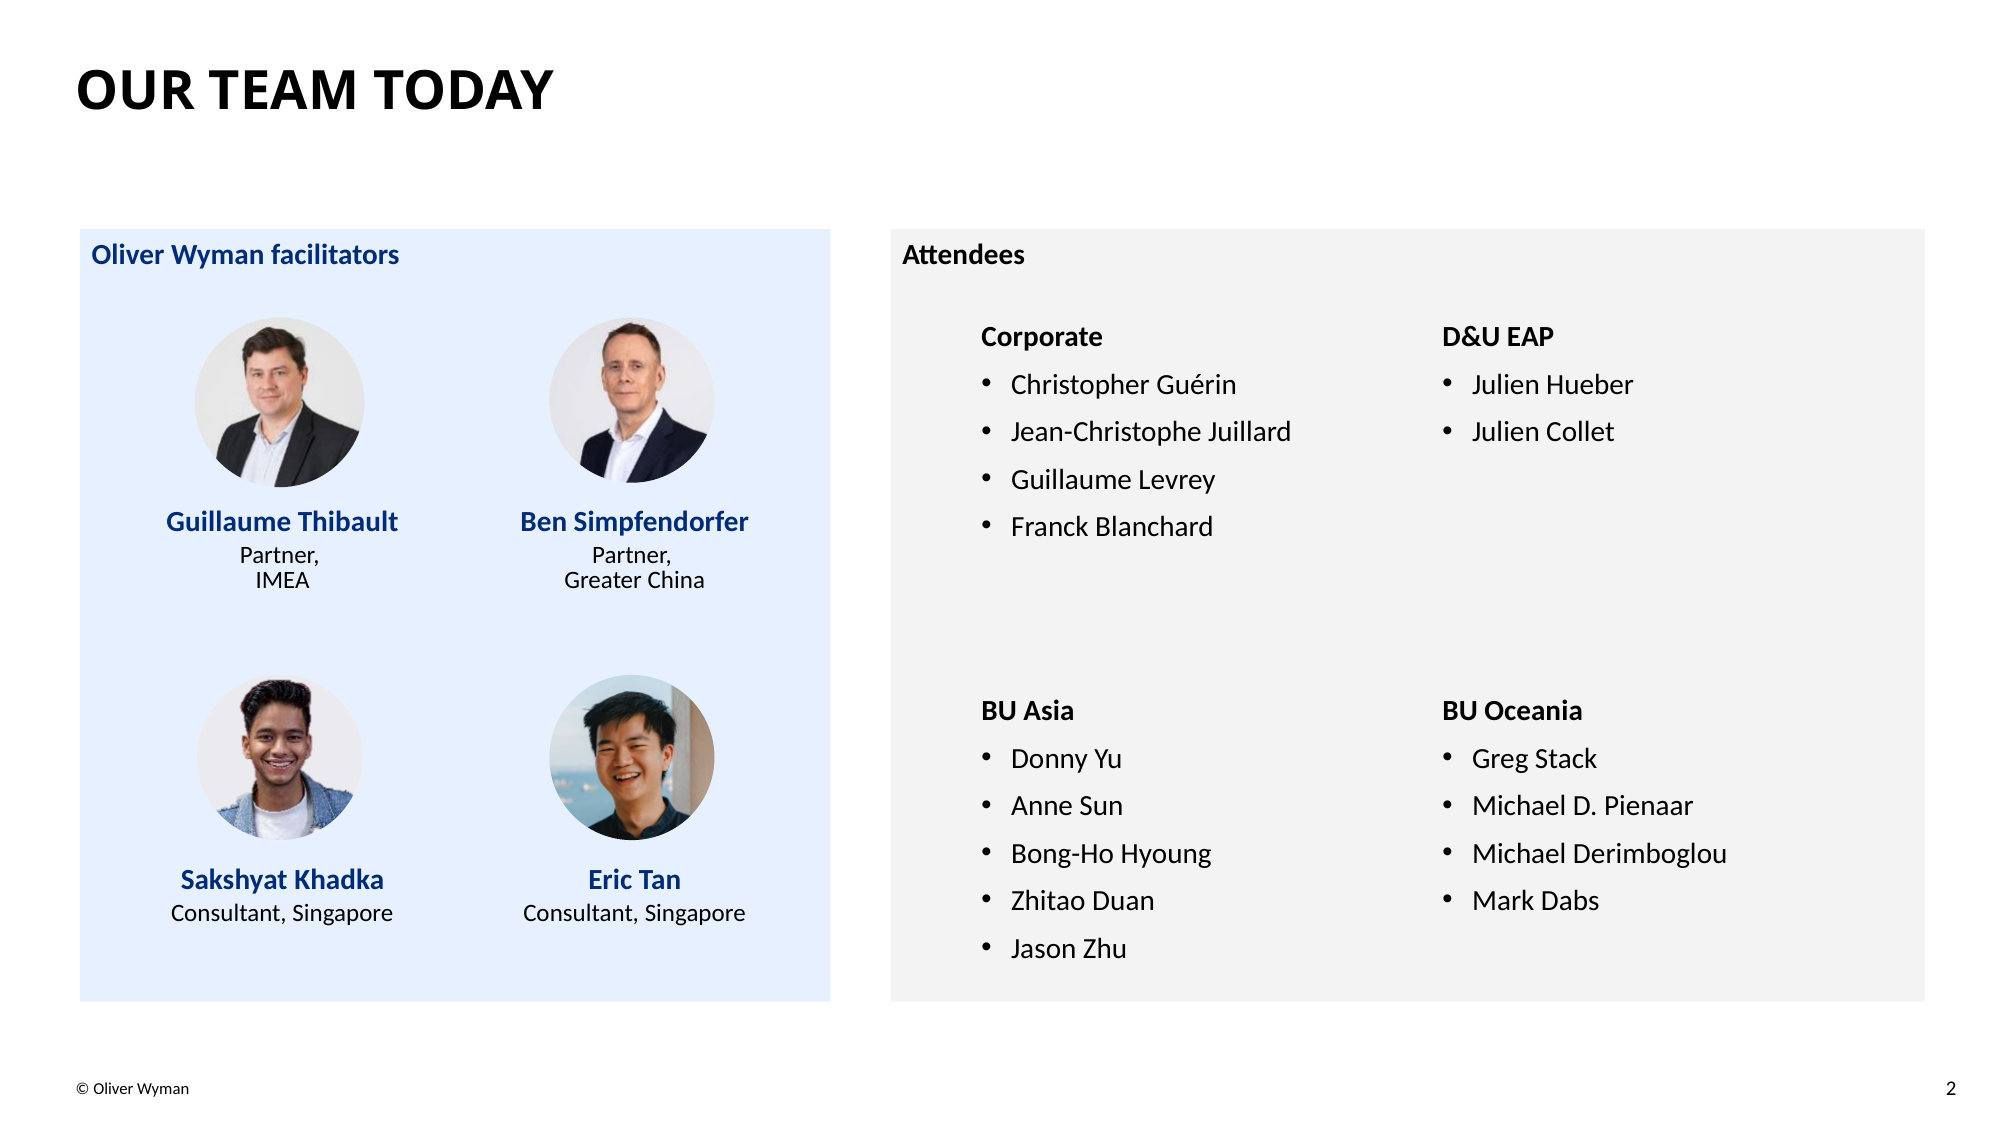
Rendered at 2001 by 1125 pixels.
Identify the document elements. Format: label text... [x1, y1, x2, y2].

text_box BU Asia Donny Yu Anne Sun Bong-Ho Hyoung Zhitao Duan Jason Zhu BU Oceania Greg Stack Michael D. Pienaar Michael Derimboglou Mark Dabs [981, 691, 1904, 967]
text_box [196, 674, 363, 841]
text_box Corporate Christopher Guérin Jean-Christophe Juillard Guillaume Levrey Franck Blanchard D&U EAP Julien Hueber Julien Collet [981, 317, 1904, 593]
text_box Attendees [890, 228, 1926, 1002]
table_header Sakshyat Khadka Consultant, Singapore [135, 860, 424, 982]
picture [549, 674, 715, 841]
picture [549, 317, 715, 483]
picture [194, 317, 365, 488]
table_header Eric Tan Consultant, Singapore [487, 860, 777, 982]
table_header Ben Simpfendorfer Partner, Greater China [487, 502, 777, 623]
table_header Guillaume Thibault Partner, IMEA [135, 502, 424, 623]
text_box Oliver Wyman facilitators [79, 228, 831, 1002]
title Our team today [75, 63, 1925, 188]
